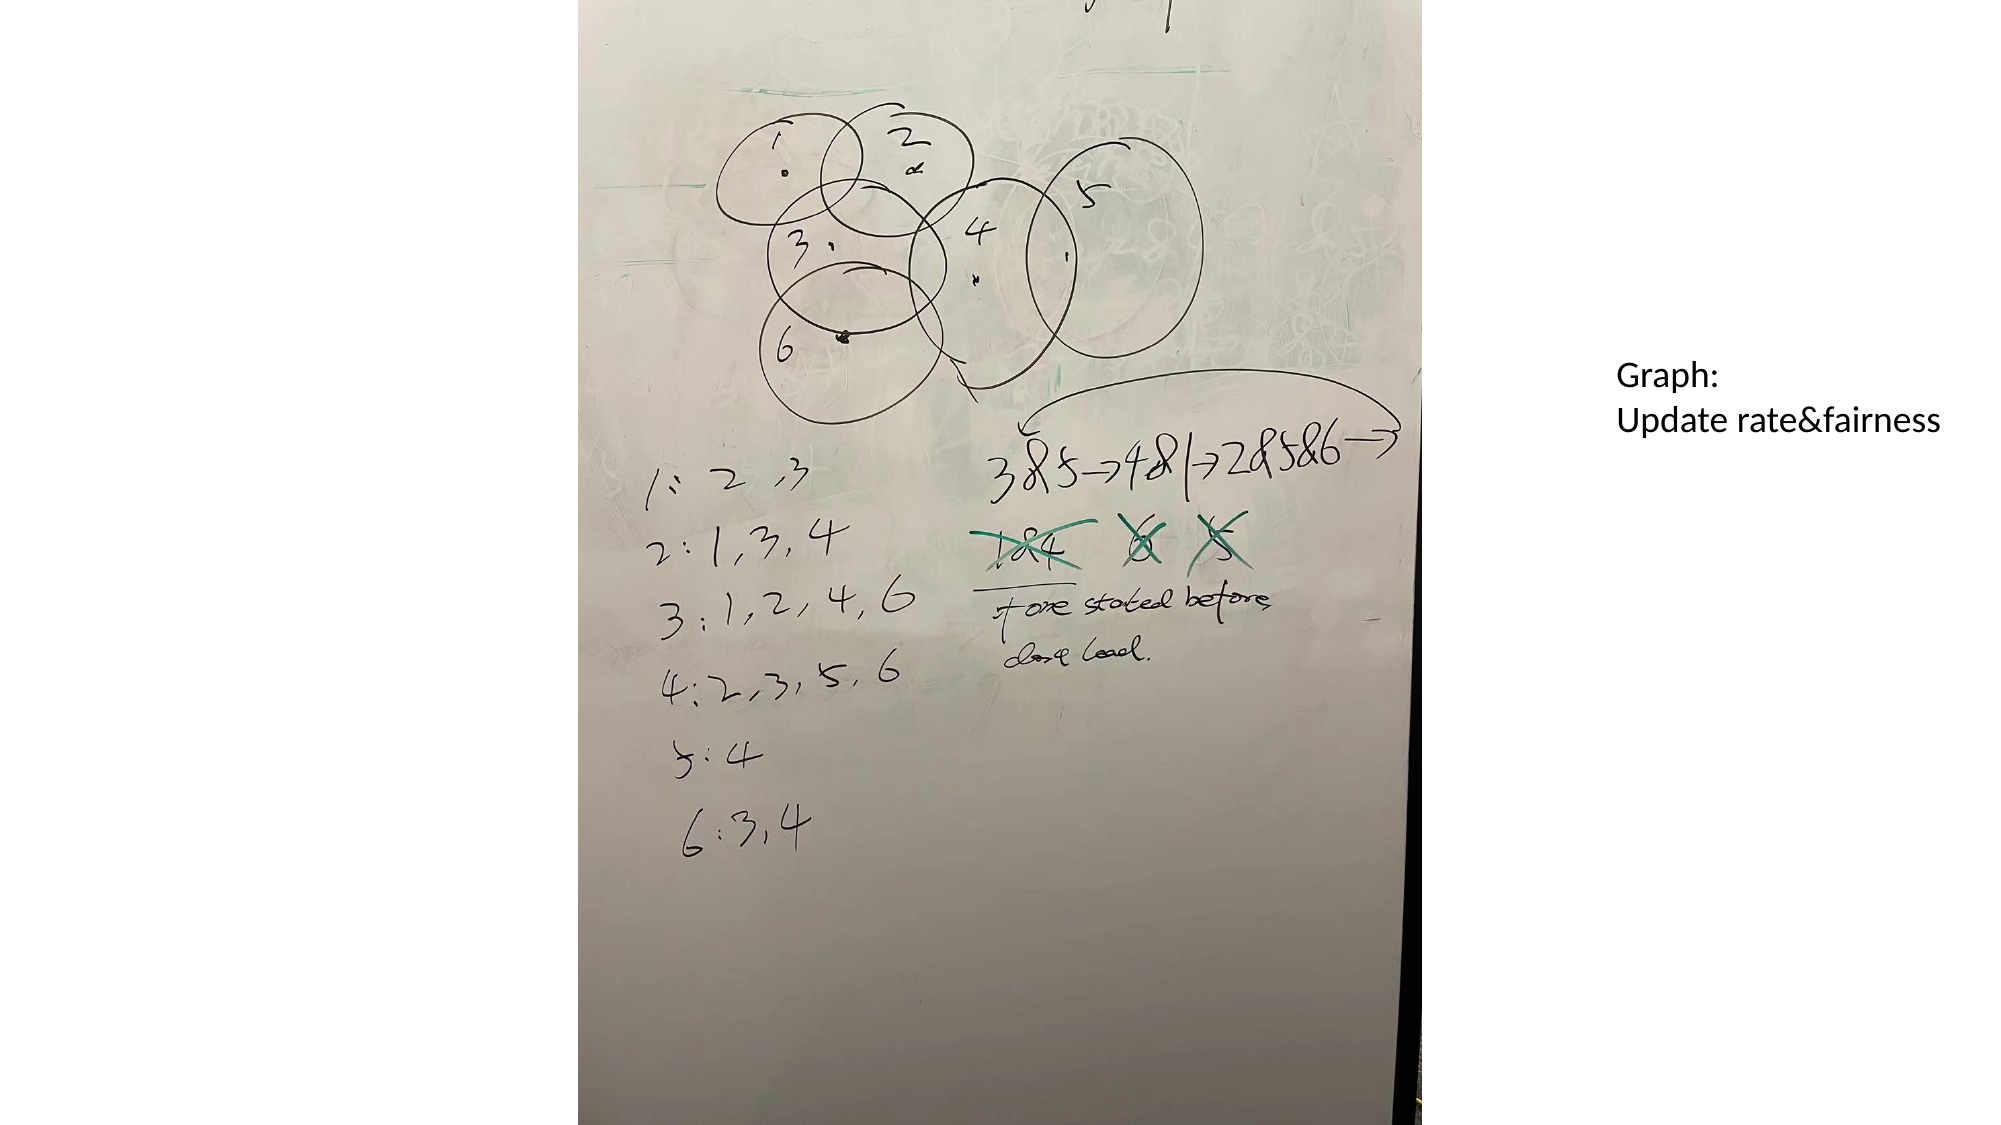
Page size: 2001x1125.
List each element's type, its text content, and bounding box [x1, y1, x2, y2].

picture [578, 0, 1422, 1125]
text_box Graph: Update rate&fairness [1601, 342, 1957, 448]
